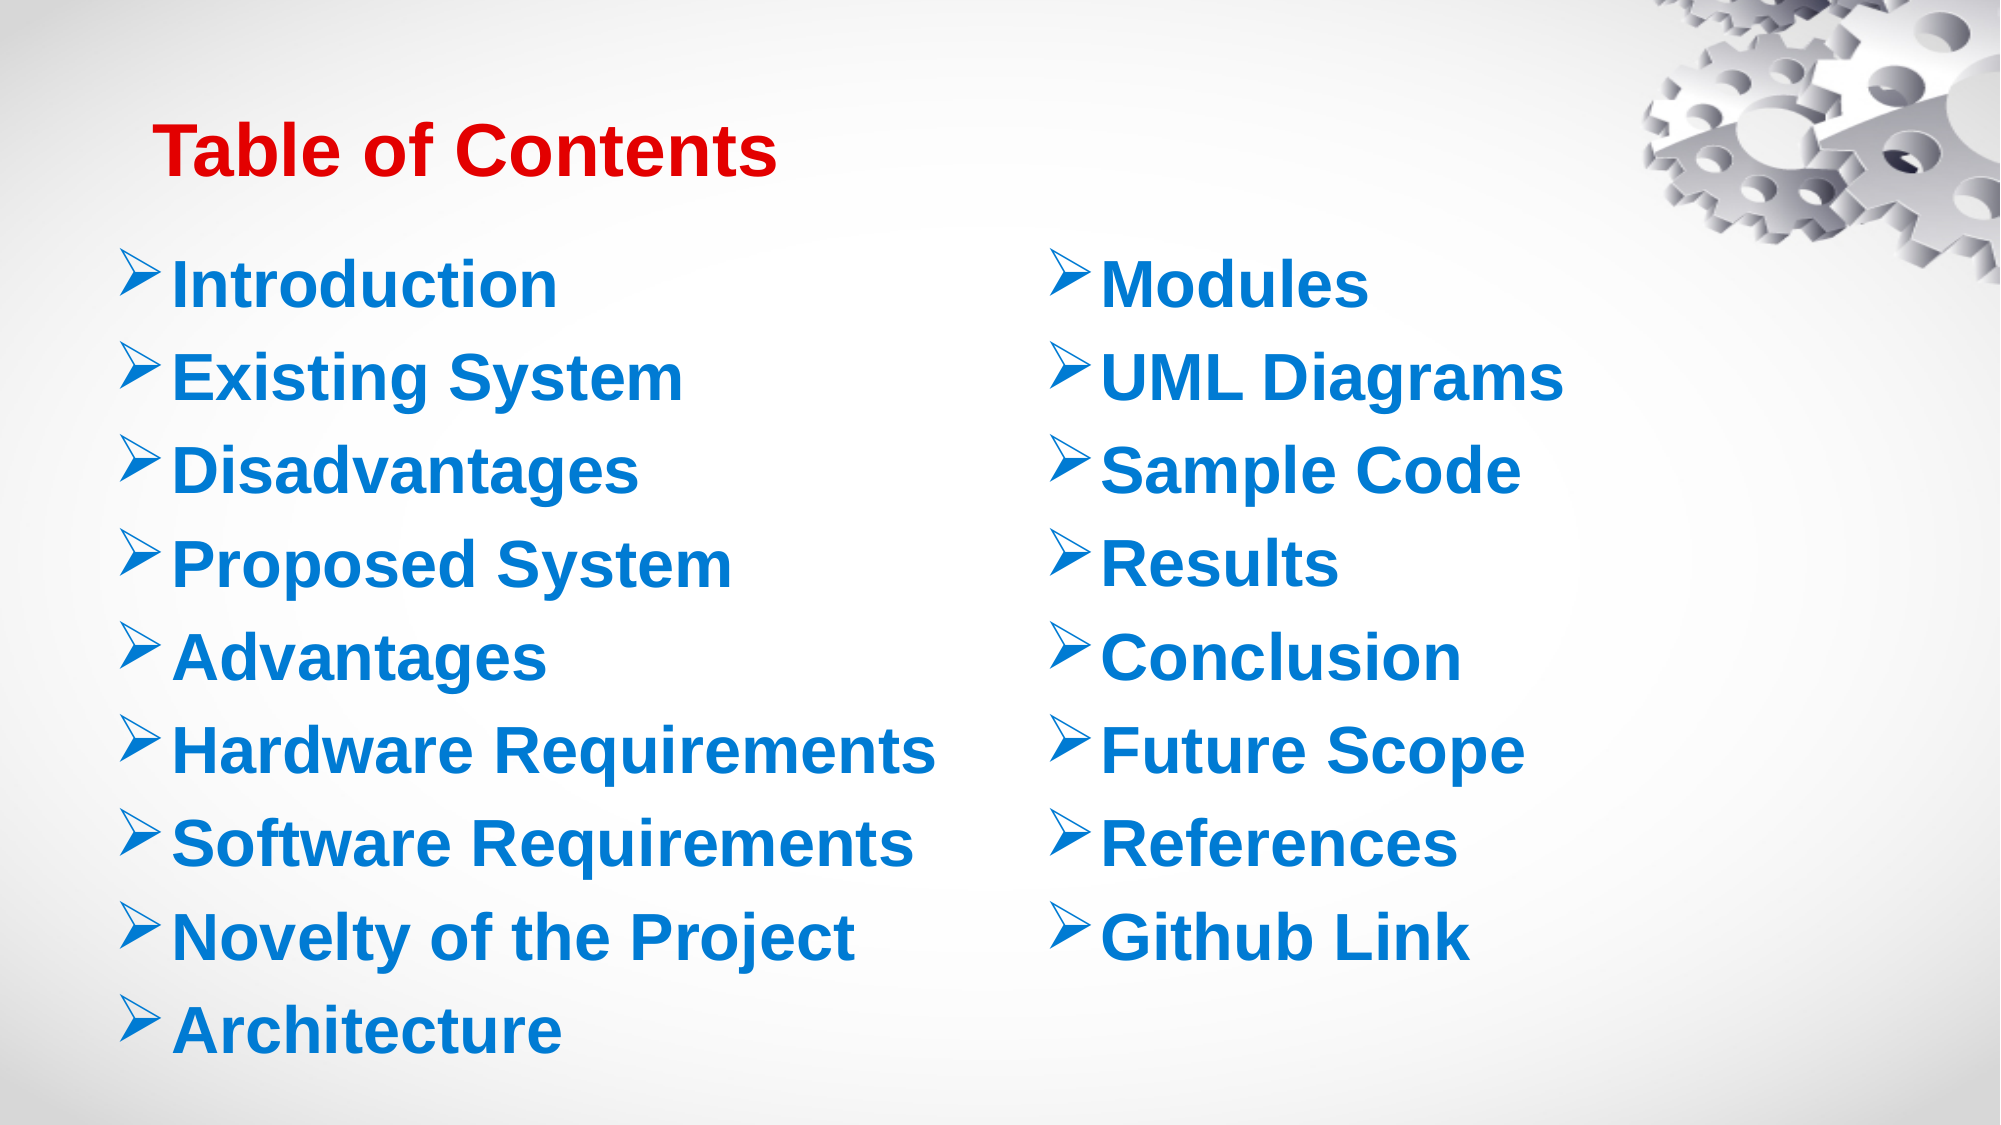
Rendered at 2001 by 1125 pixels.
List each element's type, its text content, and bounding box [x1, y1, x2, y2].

title Table of Contents [137, 59, 1863, 234]
picture [0, 0, 2000, 1125]
list Introduction Existing System Disadvantages Proposed System Advantages Hardware Requirements Software Requirements Novelty of the Project Architecture [99, 232, 1018, 1006]
text_box Modules UML Diagrams Sample Code Results Conclusion Future Scope References Github Link [1029, 232, 1947, 1005]
